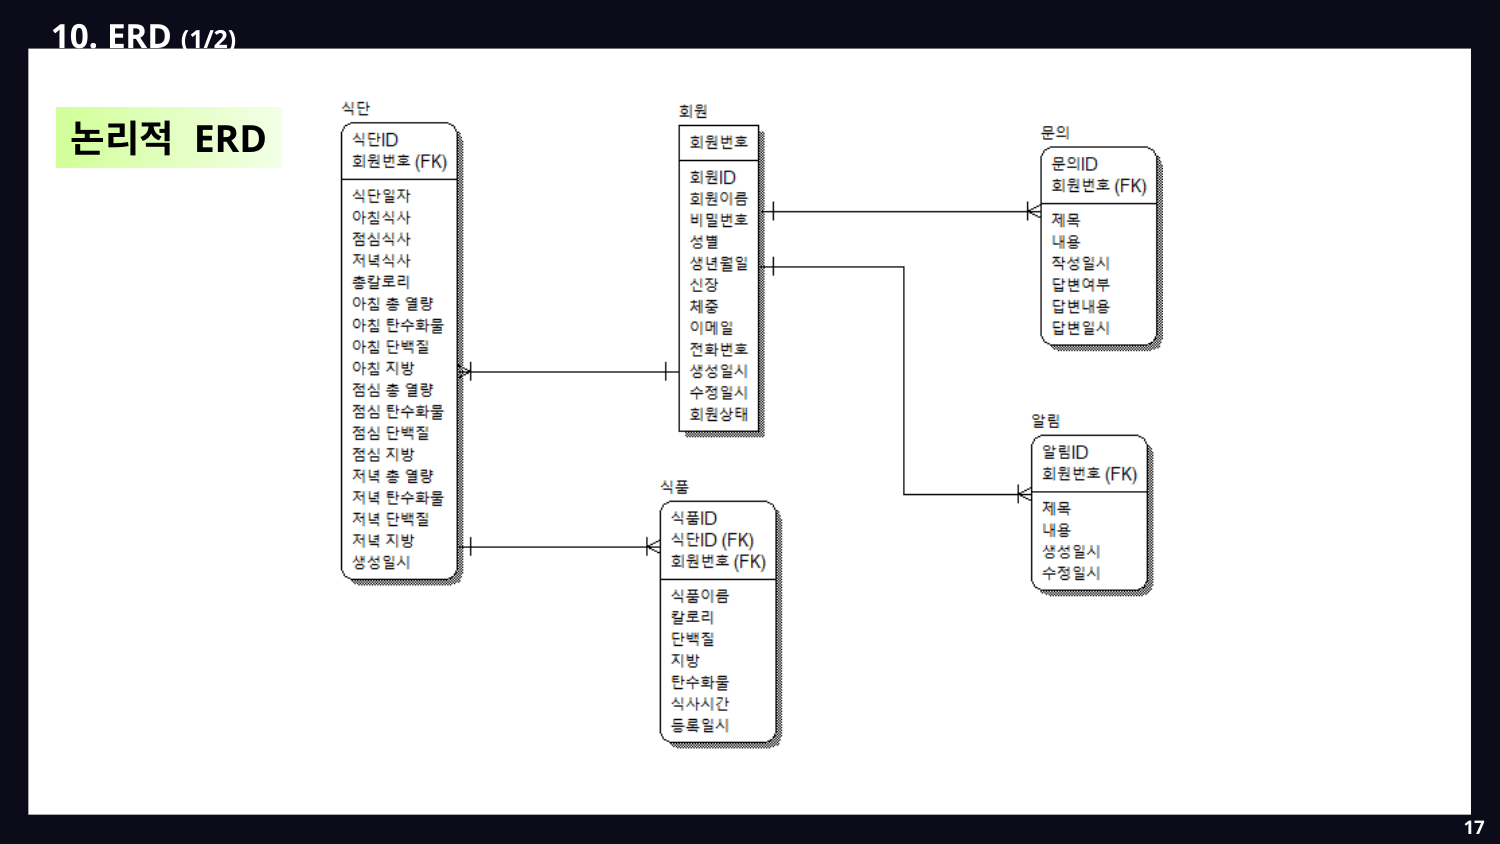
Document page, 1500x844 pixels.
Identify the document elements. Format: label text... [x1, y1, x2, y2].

title 10. ERD (1/2) [24, 0, 1476, 49]
picture [336, 93, 1164, 750]
text_box 논리적 ERD [55, 107, 282, 168]
slide_number 17 [1410, 795, 1500, 844]
